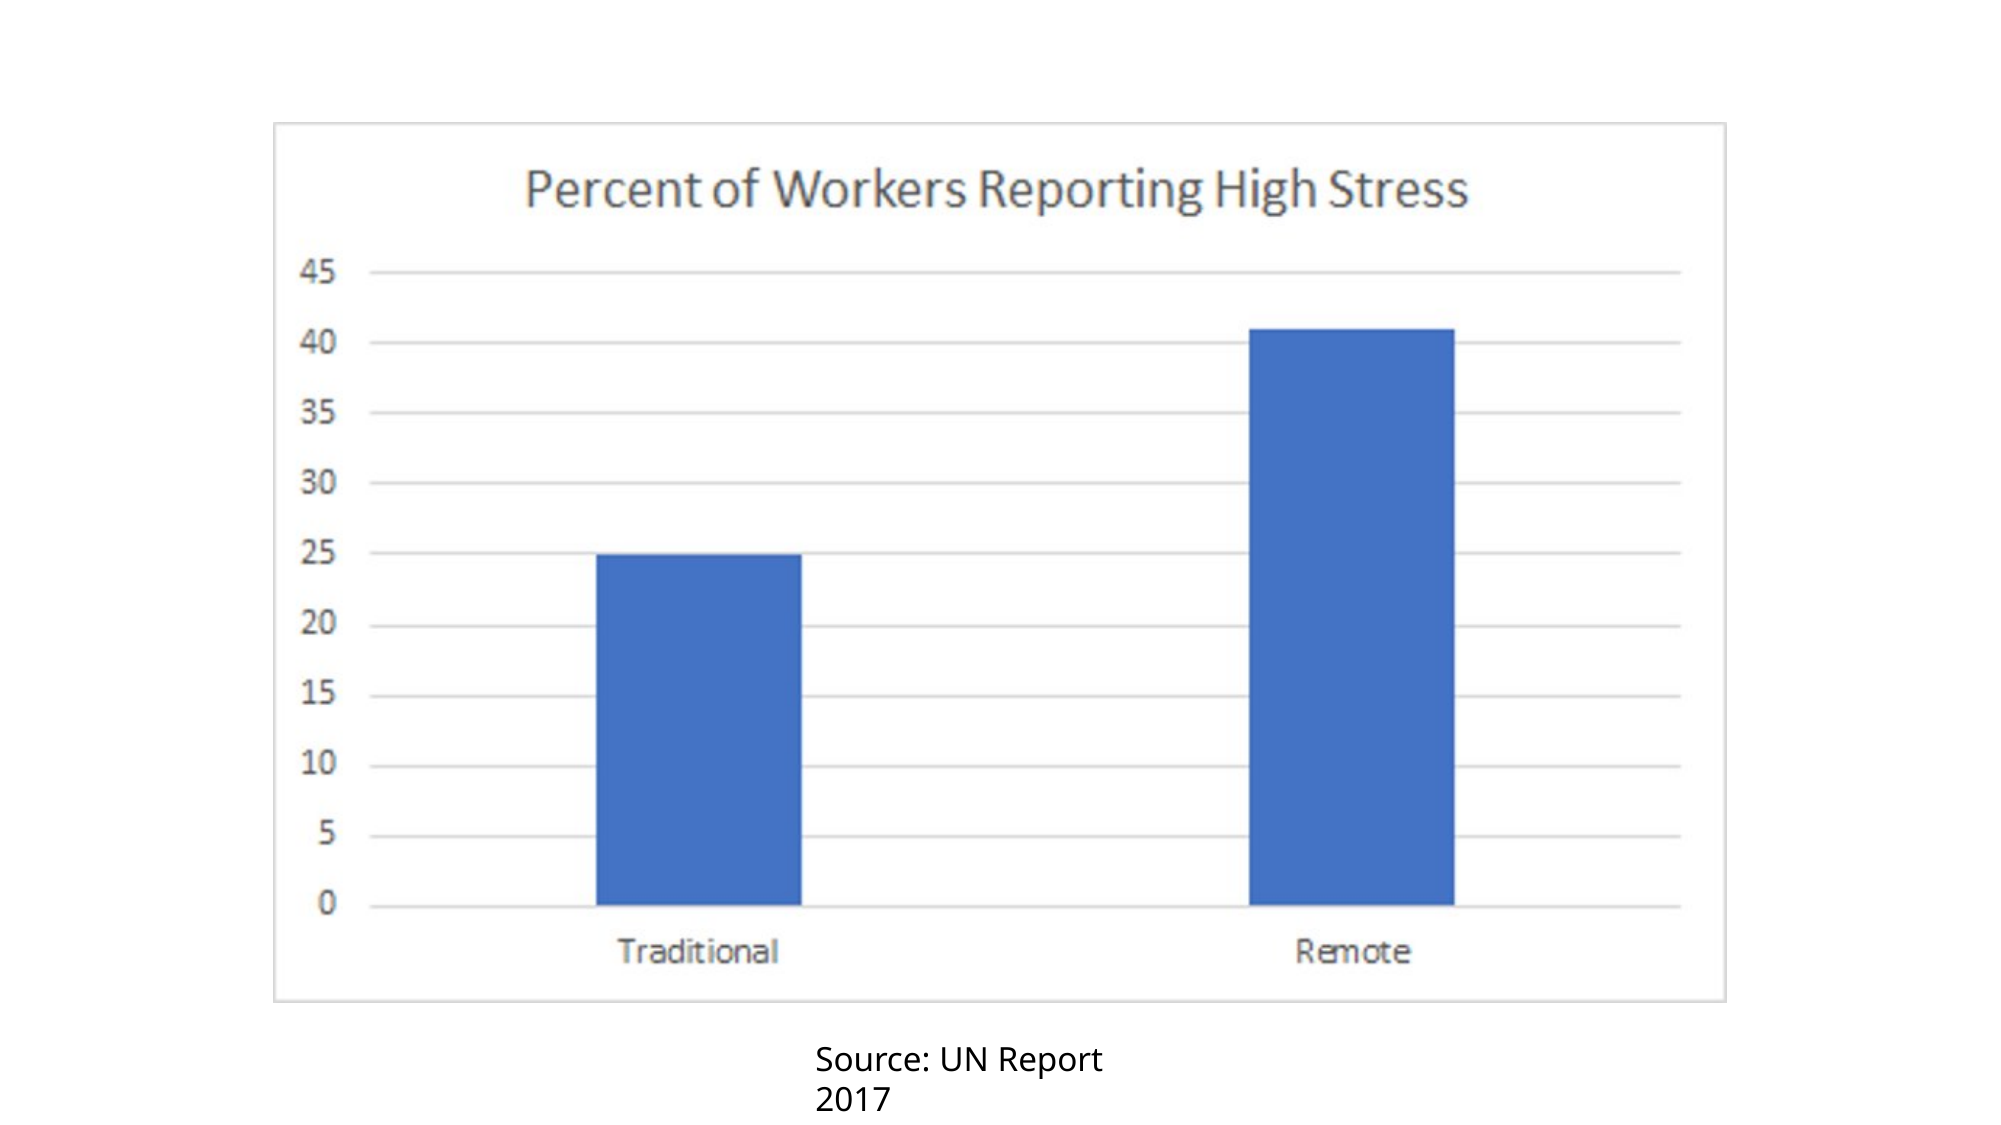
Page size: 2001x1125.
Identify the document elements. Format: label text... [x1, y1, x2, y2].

picture [273, 122, 1727, 1003]
list Source: UN Report 2017 [740, 1038, 1176, 1125]
